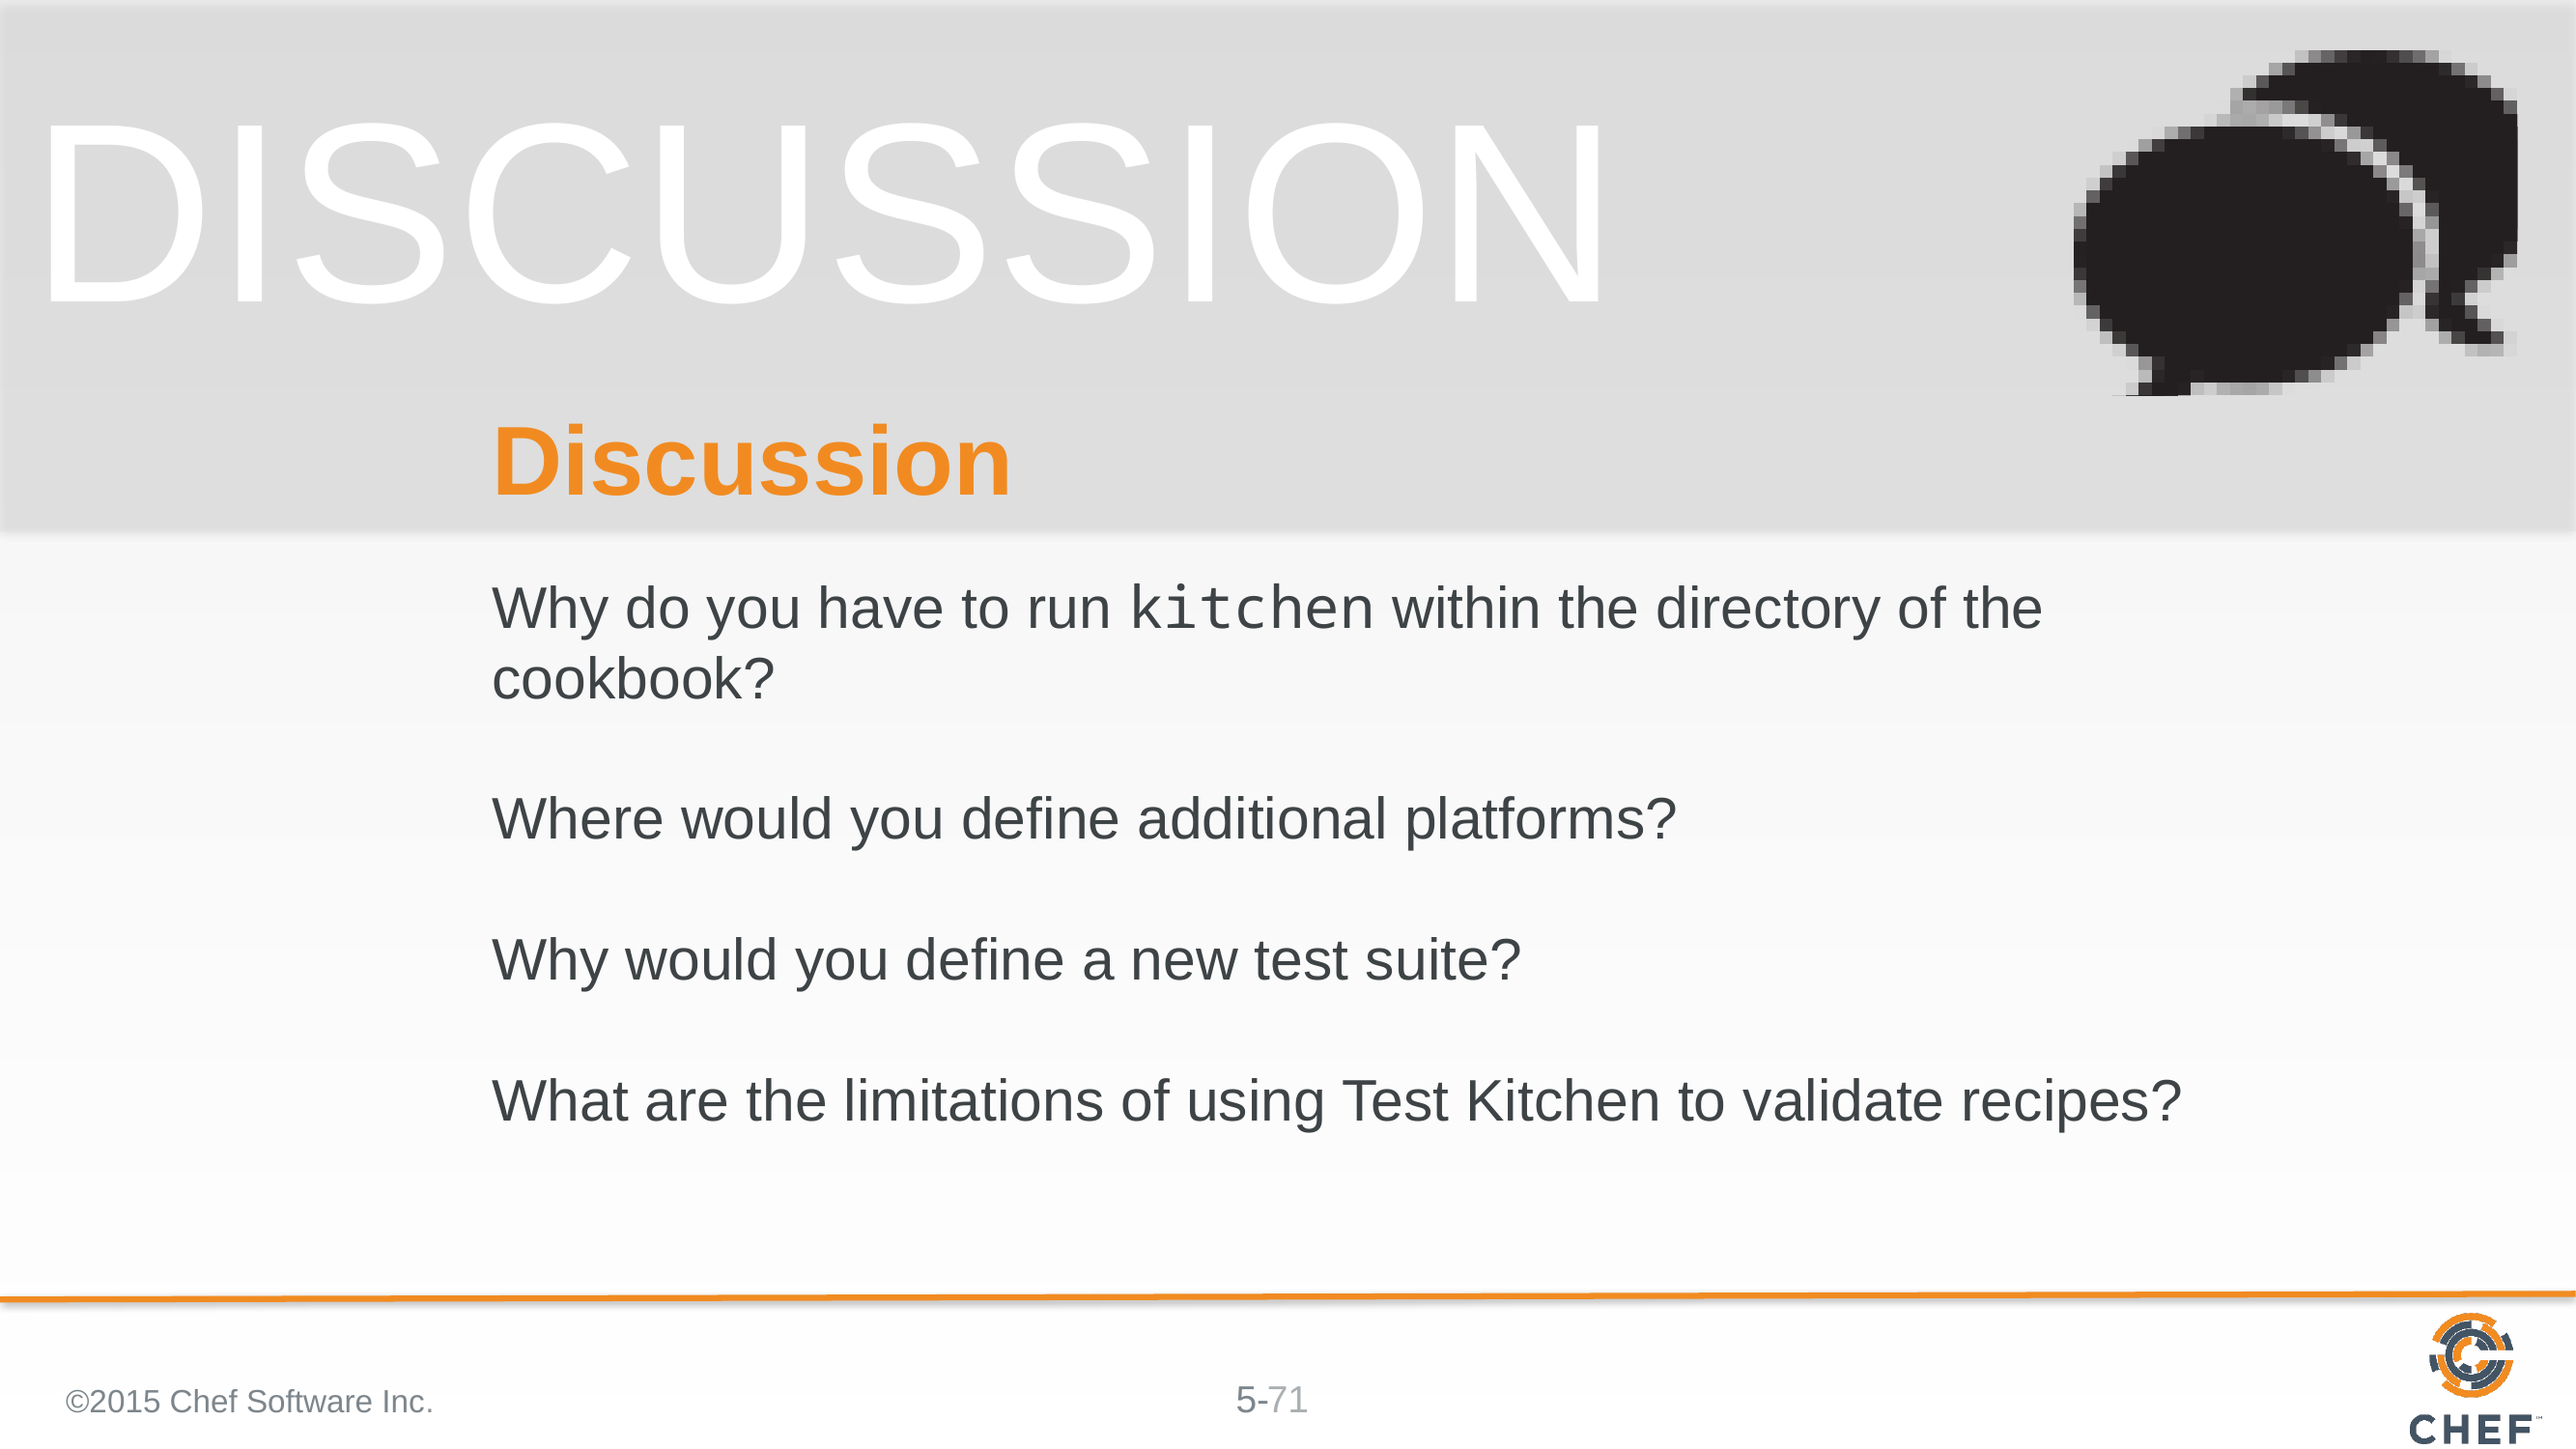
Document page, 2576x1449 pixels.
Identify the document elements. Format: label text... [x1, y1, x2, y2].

picture [2399, 1297, 2550, 1449]
slide_number 71 [998, 1359, 1578, 1437]
title Discussion [477, 395, 2217, 531]
subtitle Why do you have to run kitchen within the directory of the cookbook? Where would you define additional platforms? Why would you define a new test suite? What are the limitations of using Test Kitchen to validate recipes? [477, 554, 2217, 1220]
footer ©2015 Chef Software Inc. [51, 1359, 952, 1440]
